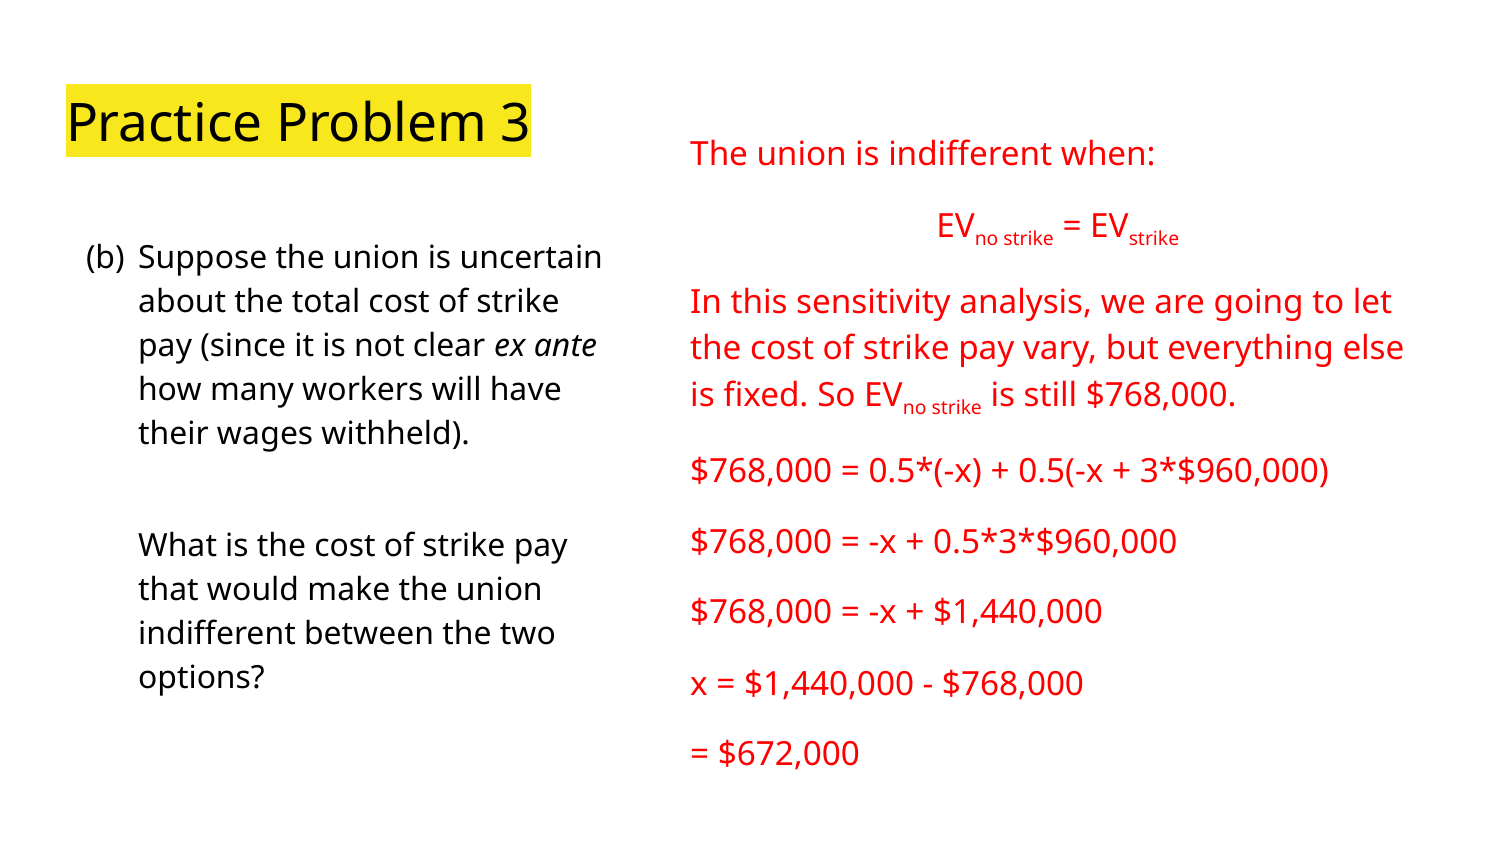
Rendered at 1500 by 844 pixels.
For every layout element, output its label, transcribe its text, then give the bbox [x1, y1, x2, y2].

text_box The union is indifferent when: EVno strike = EVstrike In this sensitivity analysis, we are going to let the cost of strike pay vary, but everything else is fixed. So EVno strike is still $768,000. $768,000 = 0.5*(-x) + 0.5(-x + 3*$960,000) $768,000 = -x + 0.5*3*$960,000 $768,000 = -x + $1,440,000 x = $1,440,000 - $768,000 = $672,000 [675, 111, 1449, 788]
title Practice Problem 3 [51, 72, 1449, 167]
list Jk Suppose the union is uncertain about the total cost of strike pay (since it is not clear ex ante how many workers will have their wages withheld). What is the cost of strike pay that would make the union indifferent between the two options? [51, 202, 621, 750]
